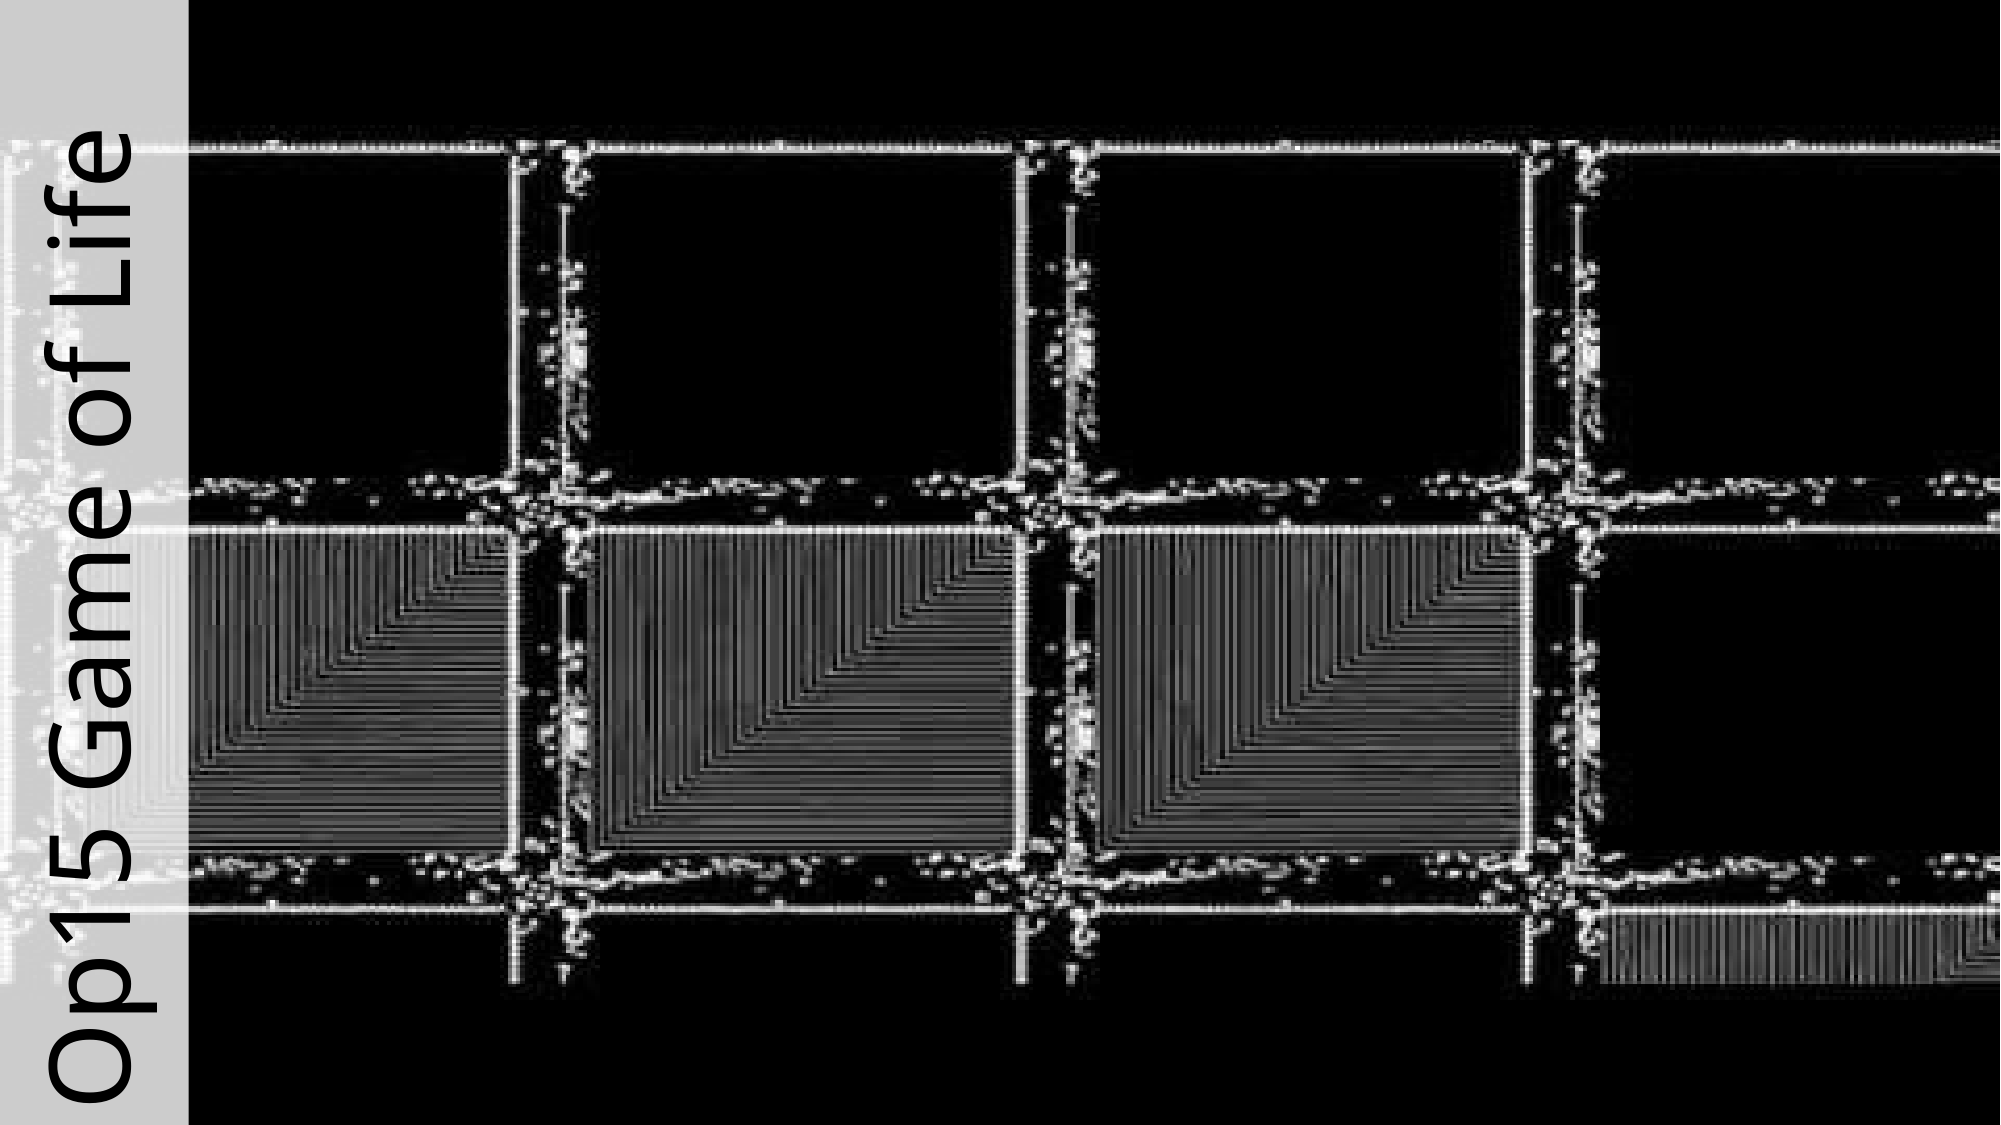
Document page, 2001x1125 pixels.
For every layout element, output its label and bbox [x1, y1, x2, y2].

text_box [0, 0, 2000, 1125]
